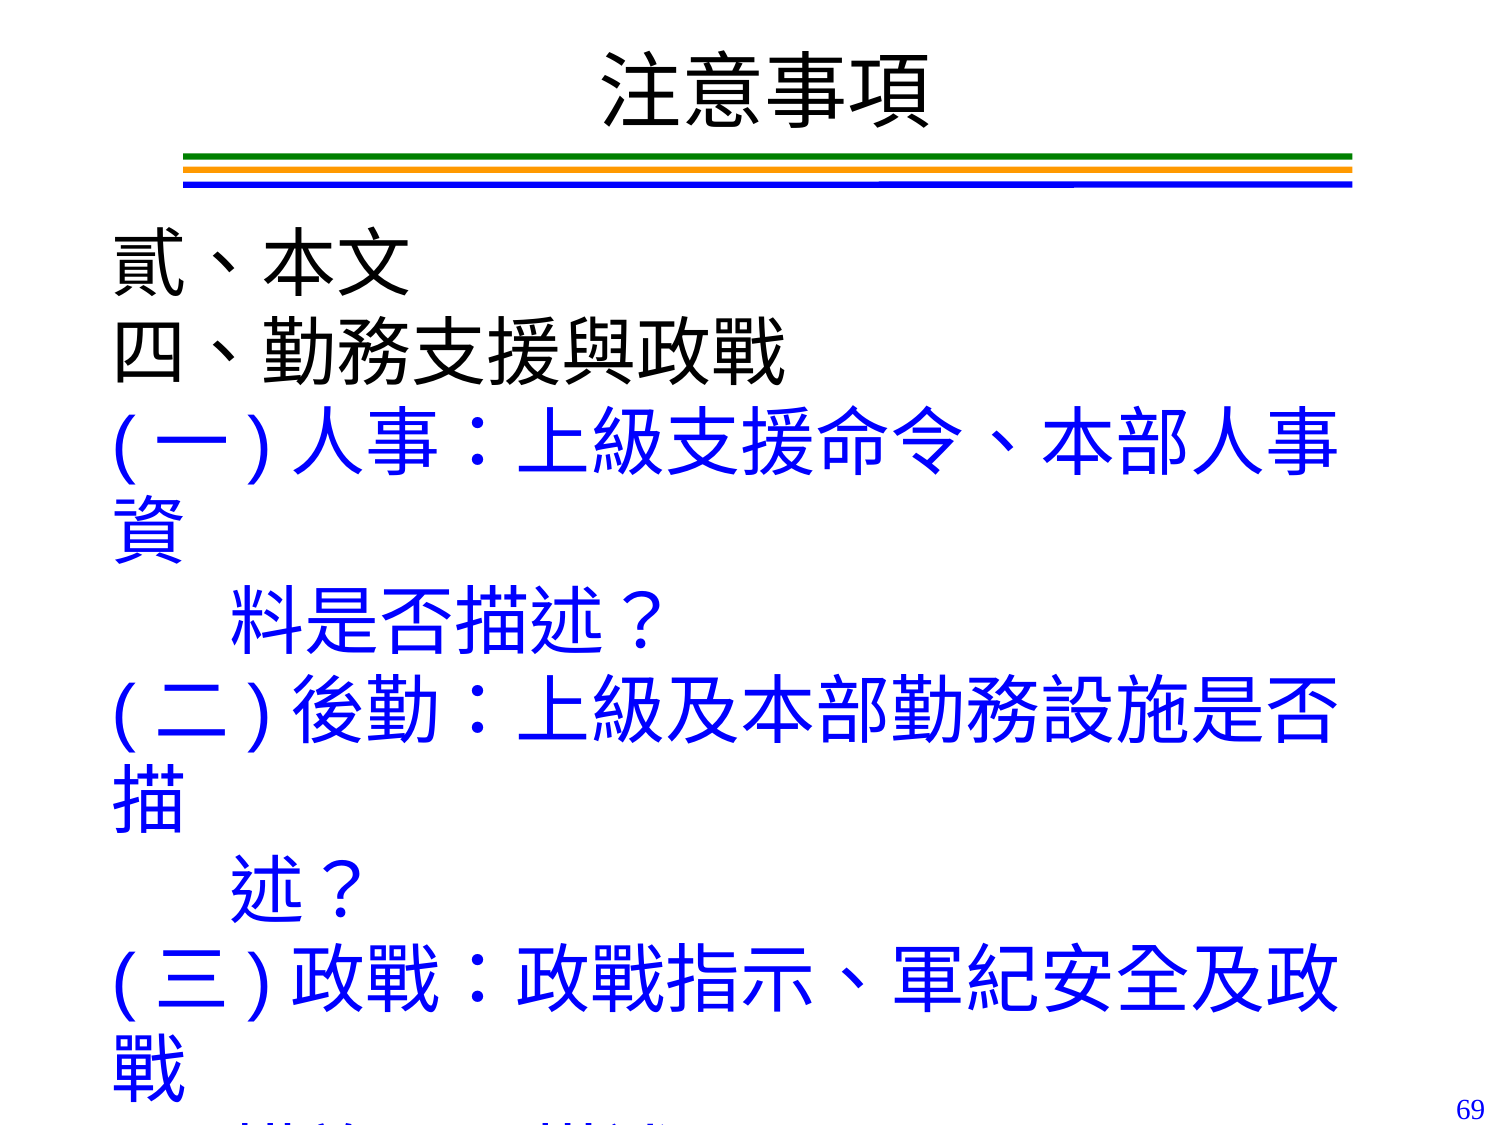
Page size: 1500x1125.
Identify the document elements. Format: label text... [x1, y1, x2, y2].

slide_number 69 [1150, 1082, 1500, 1119]
text_box 貳、本文 四、勤務支援與政戰 (一)人事：上級支援命令、本部人事資 料是否描述？ (二)後勤：上級及本部勤務設施是否描 述？ (三)政戰：政戰指示、軍紀安全及政戰 措施是否描述？ [96, 208, 1412, 1125]
text_box 注意事項 [137, 31, 1393, 146]
